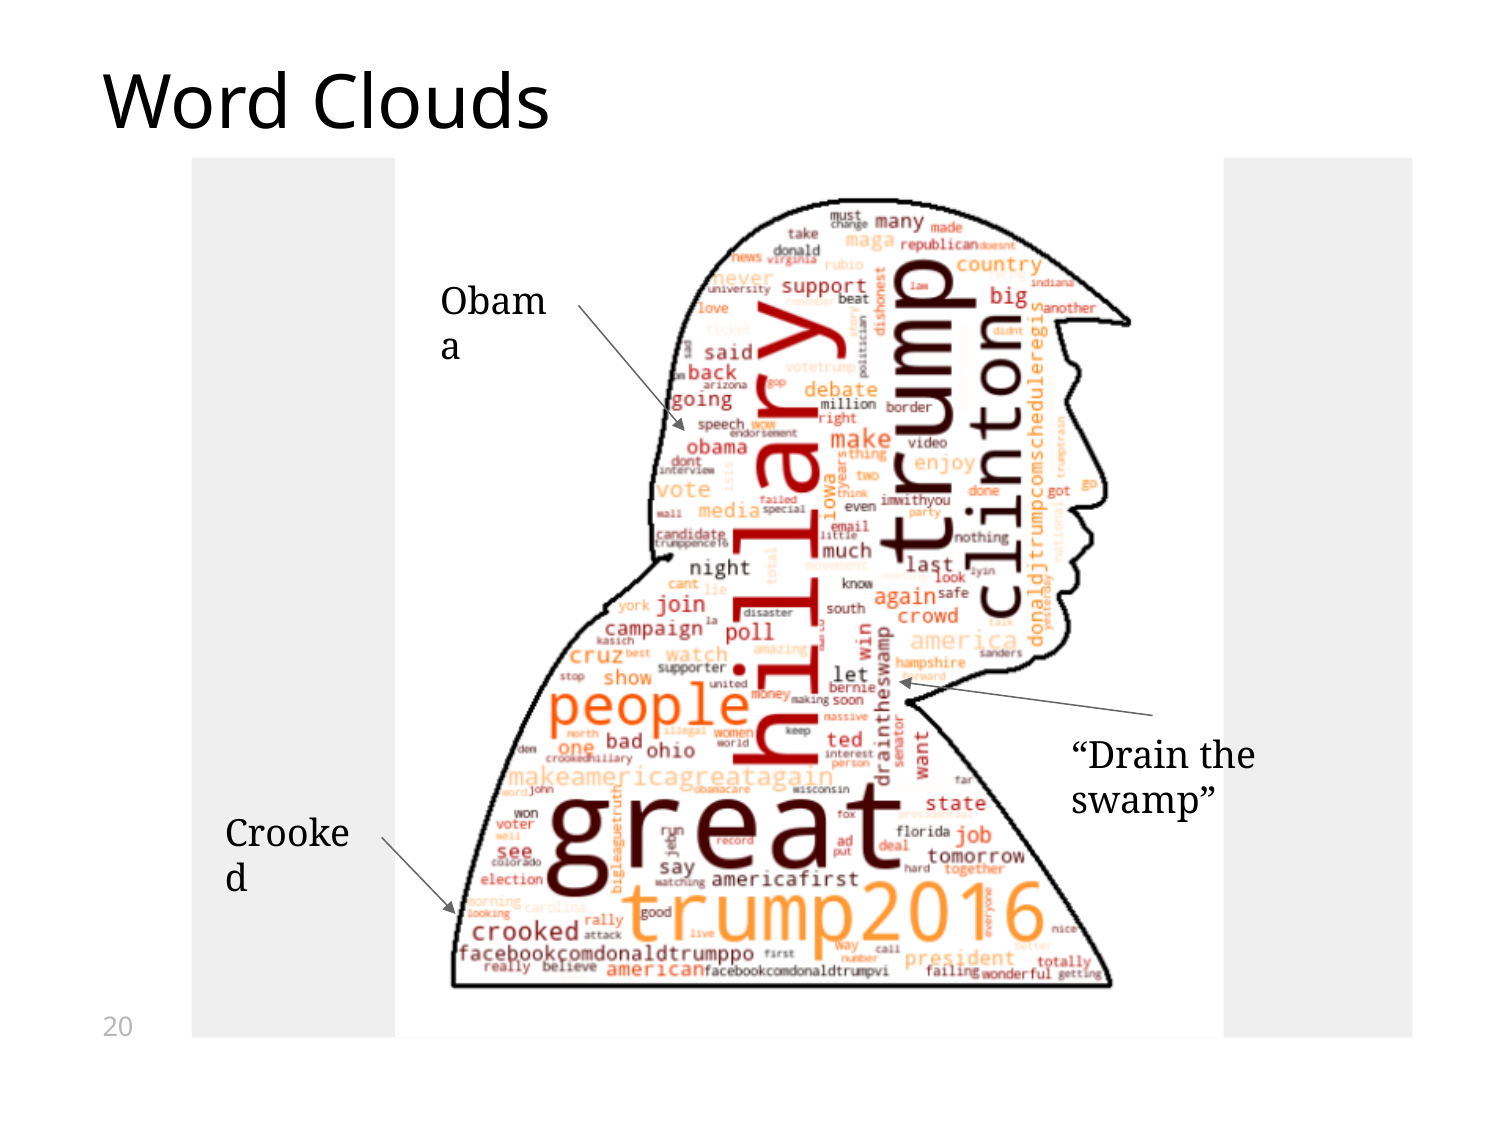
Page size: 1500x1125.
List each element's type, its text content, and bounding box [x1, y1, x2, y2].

text_box Crooked [209, 794, 382, 881]
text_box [381, 837, 456, 915]
picture [394, 155, 1224, 1037]
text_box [578, 305, 685, 432]
title Word Clouds [81, 32, 691, 162]
slide_number ‹#› [87, 994, 178, 1081]
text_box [898, 681, 1153, 716]
text_box “Drain the swamp” [1229, 715, 1414, 833]
